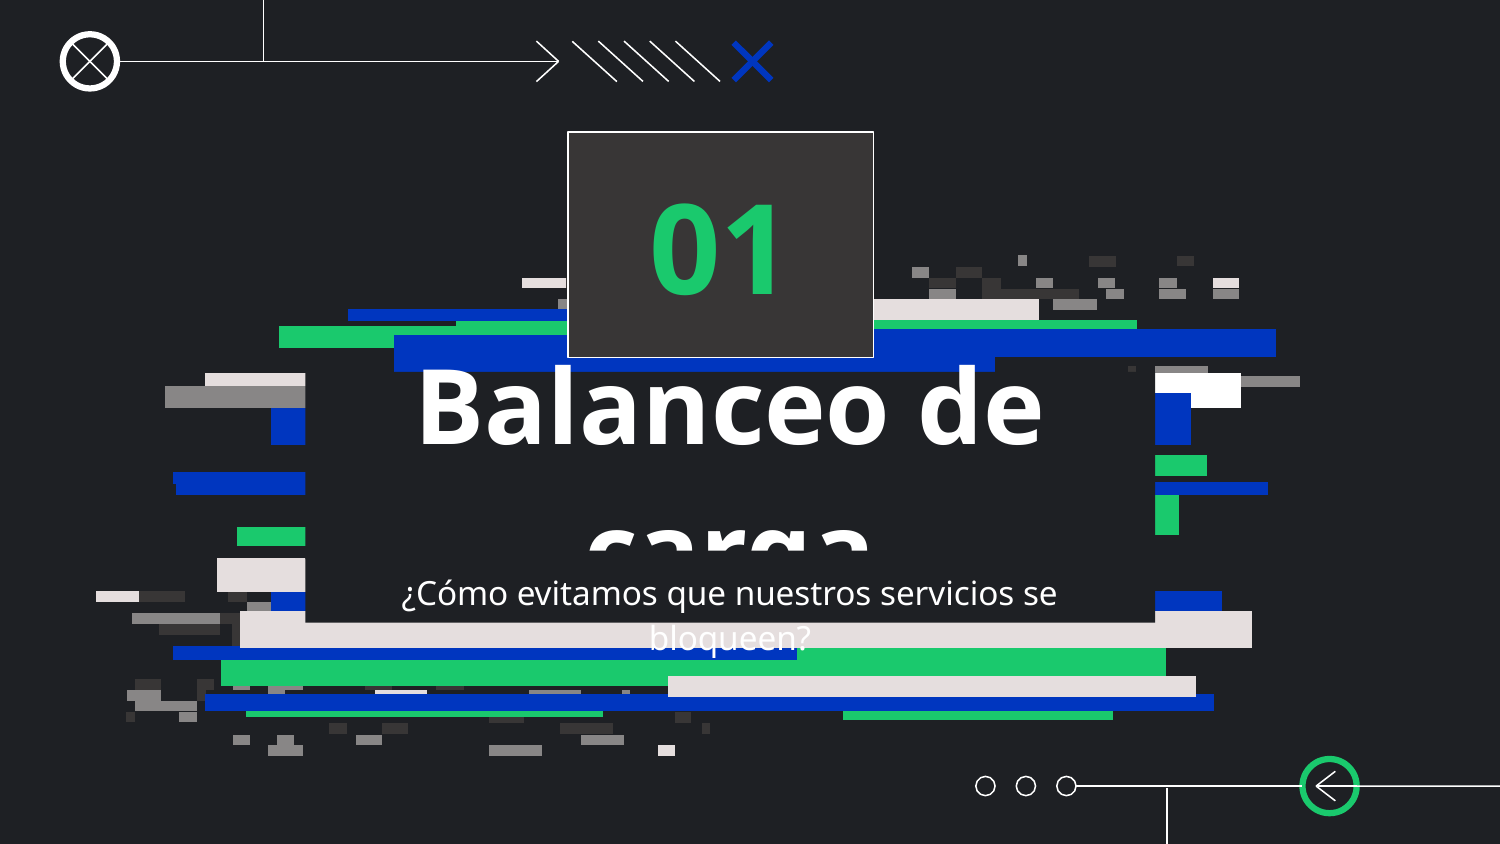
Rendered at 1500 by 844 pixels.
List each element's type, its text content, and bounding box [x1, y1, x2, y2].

subtitle ¿Cómo evitamos que nuestros servicios se bloqueen? [305, 550, 1156, 623]
title Balanceo de carga [305, 371, 1156, 550]
title 01 [567, 131, 874, 358]
